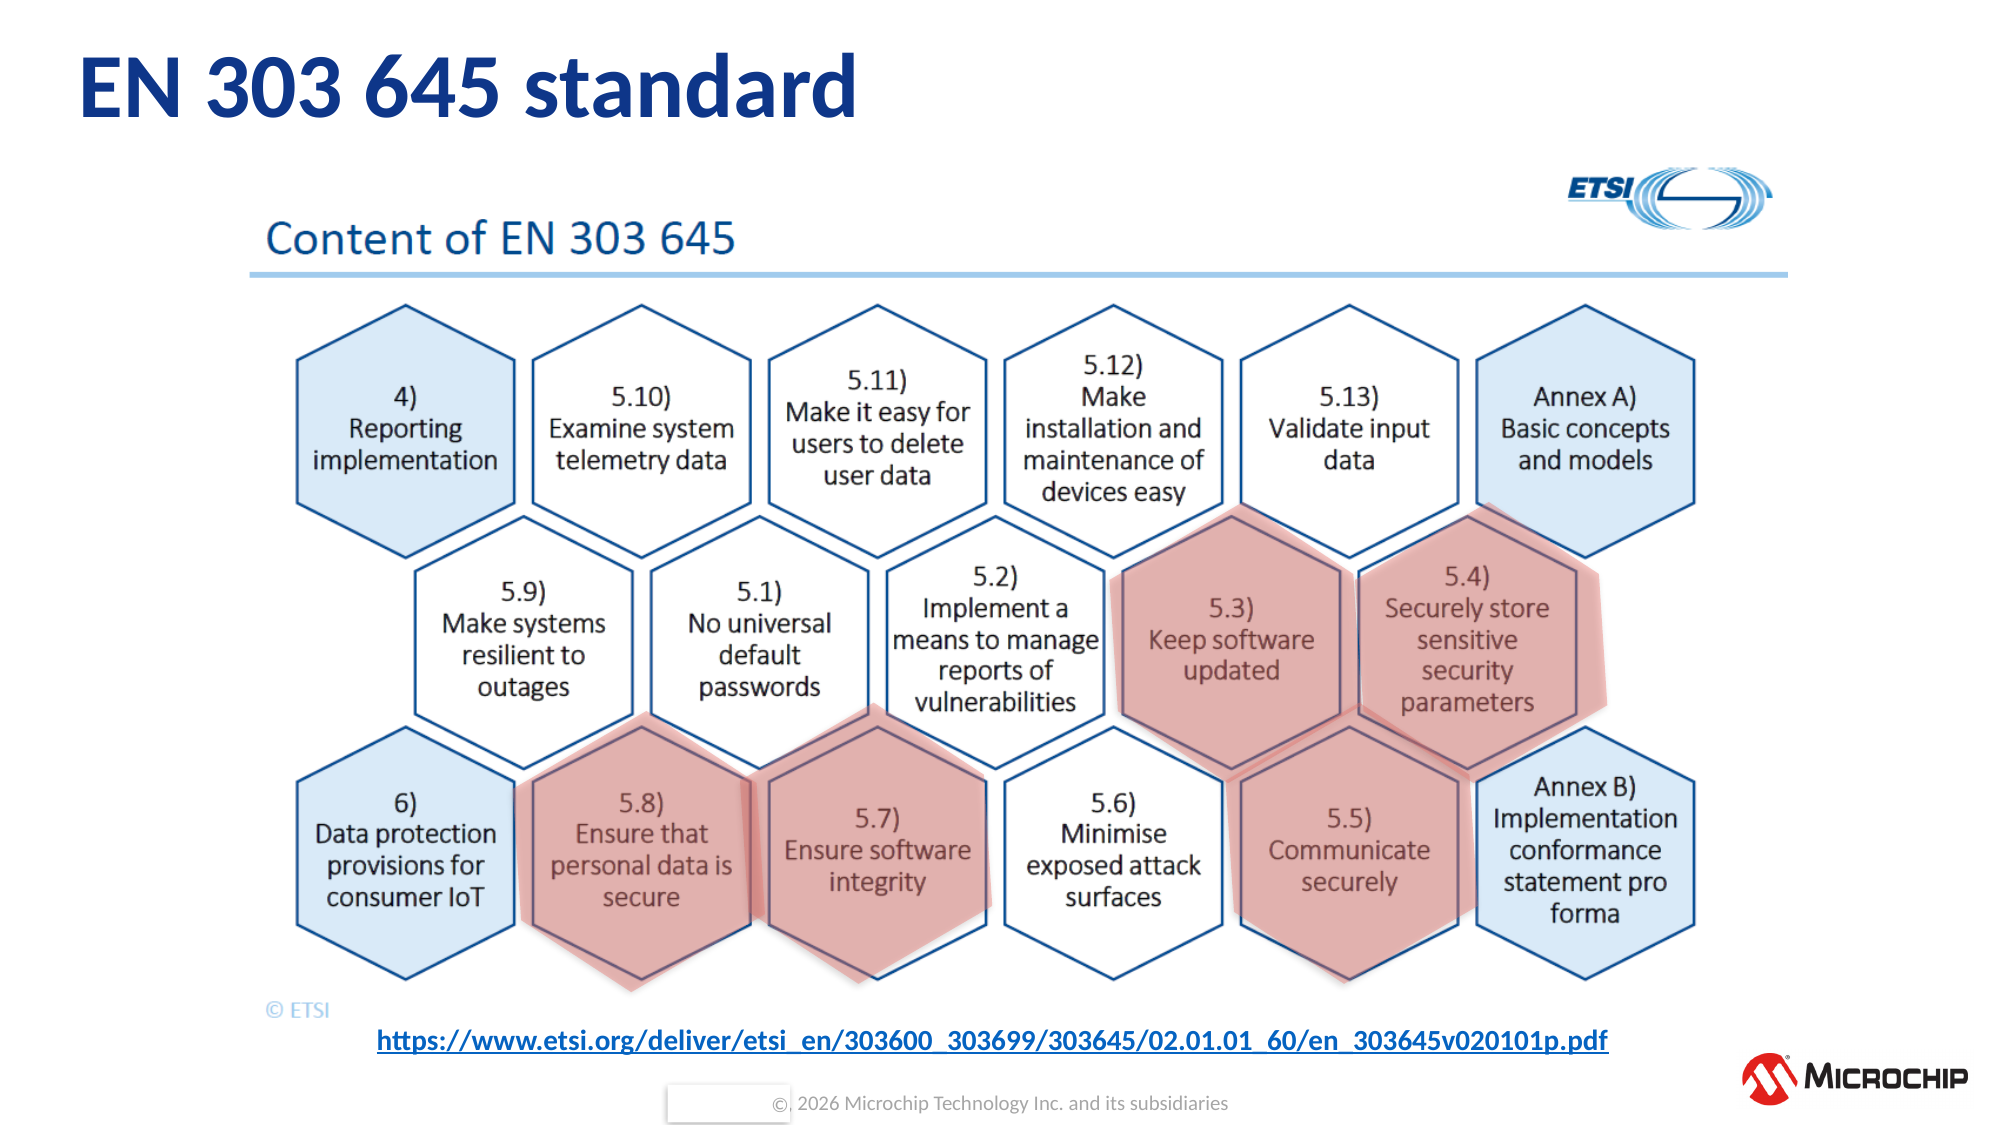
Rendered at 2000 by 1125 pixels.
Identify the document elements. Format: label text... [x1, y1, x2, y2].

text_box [502, 725, 1489, 970]
picture [1736, 1049, 1974, 1109]
text_box https://www.etsi.org/deliver/etsi_en/303600_303699/303645/02.01.01_60/en_303645v020101p.pdf [361, 1013, 1824, 1064]
title EN 303 645 standard [58, 15, 1929, 171]
picture [245, 144, 1788, 1039]
